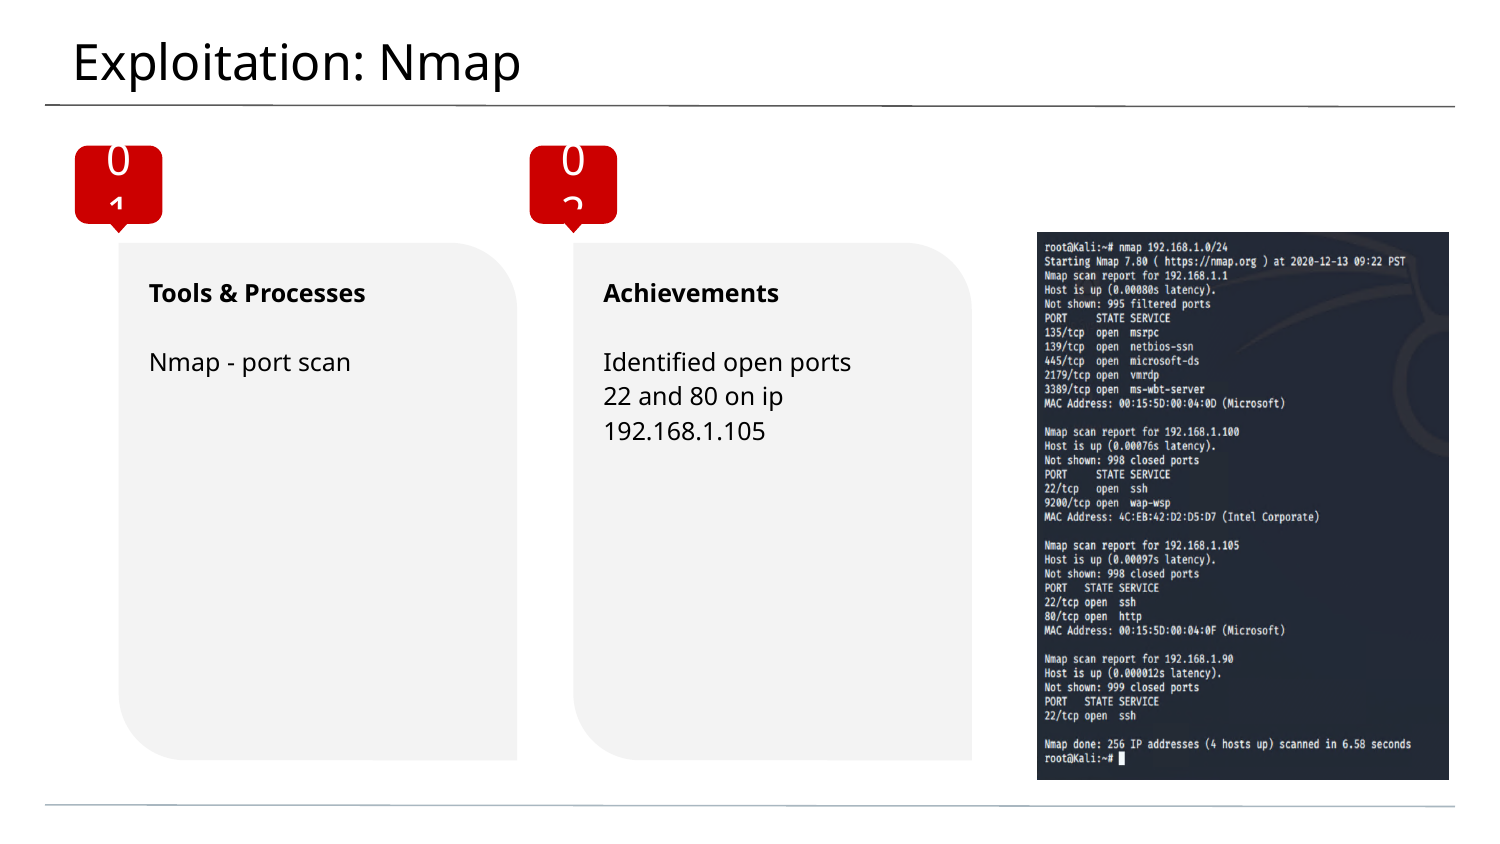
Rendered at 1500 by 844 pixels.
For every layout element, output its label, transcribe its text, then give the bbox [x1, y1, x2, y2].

title Exploitation: Nmap [0, 0, 1500, 88]
text_box Achievements Identified open ports 22 and 80 on ip 192.168.1.105 [573, 242, 972, 761]
text_box Tools & Processes Nmap - port scan [118, 242, 508, 761]
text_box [529, 145, 618, 234]
picture [1037, 232, 1449, 780]
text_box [74, 145, 163, 234]
text_box [508, 275, 518, 761]
